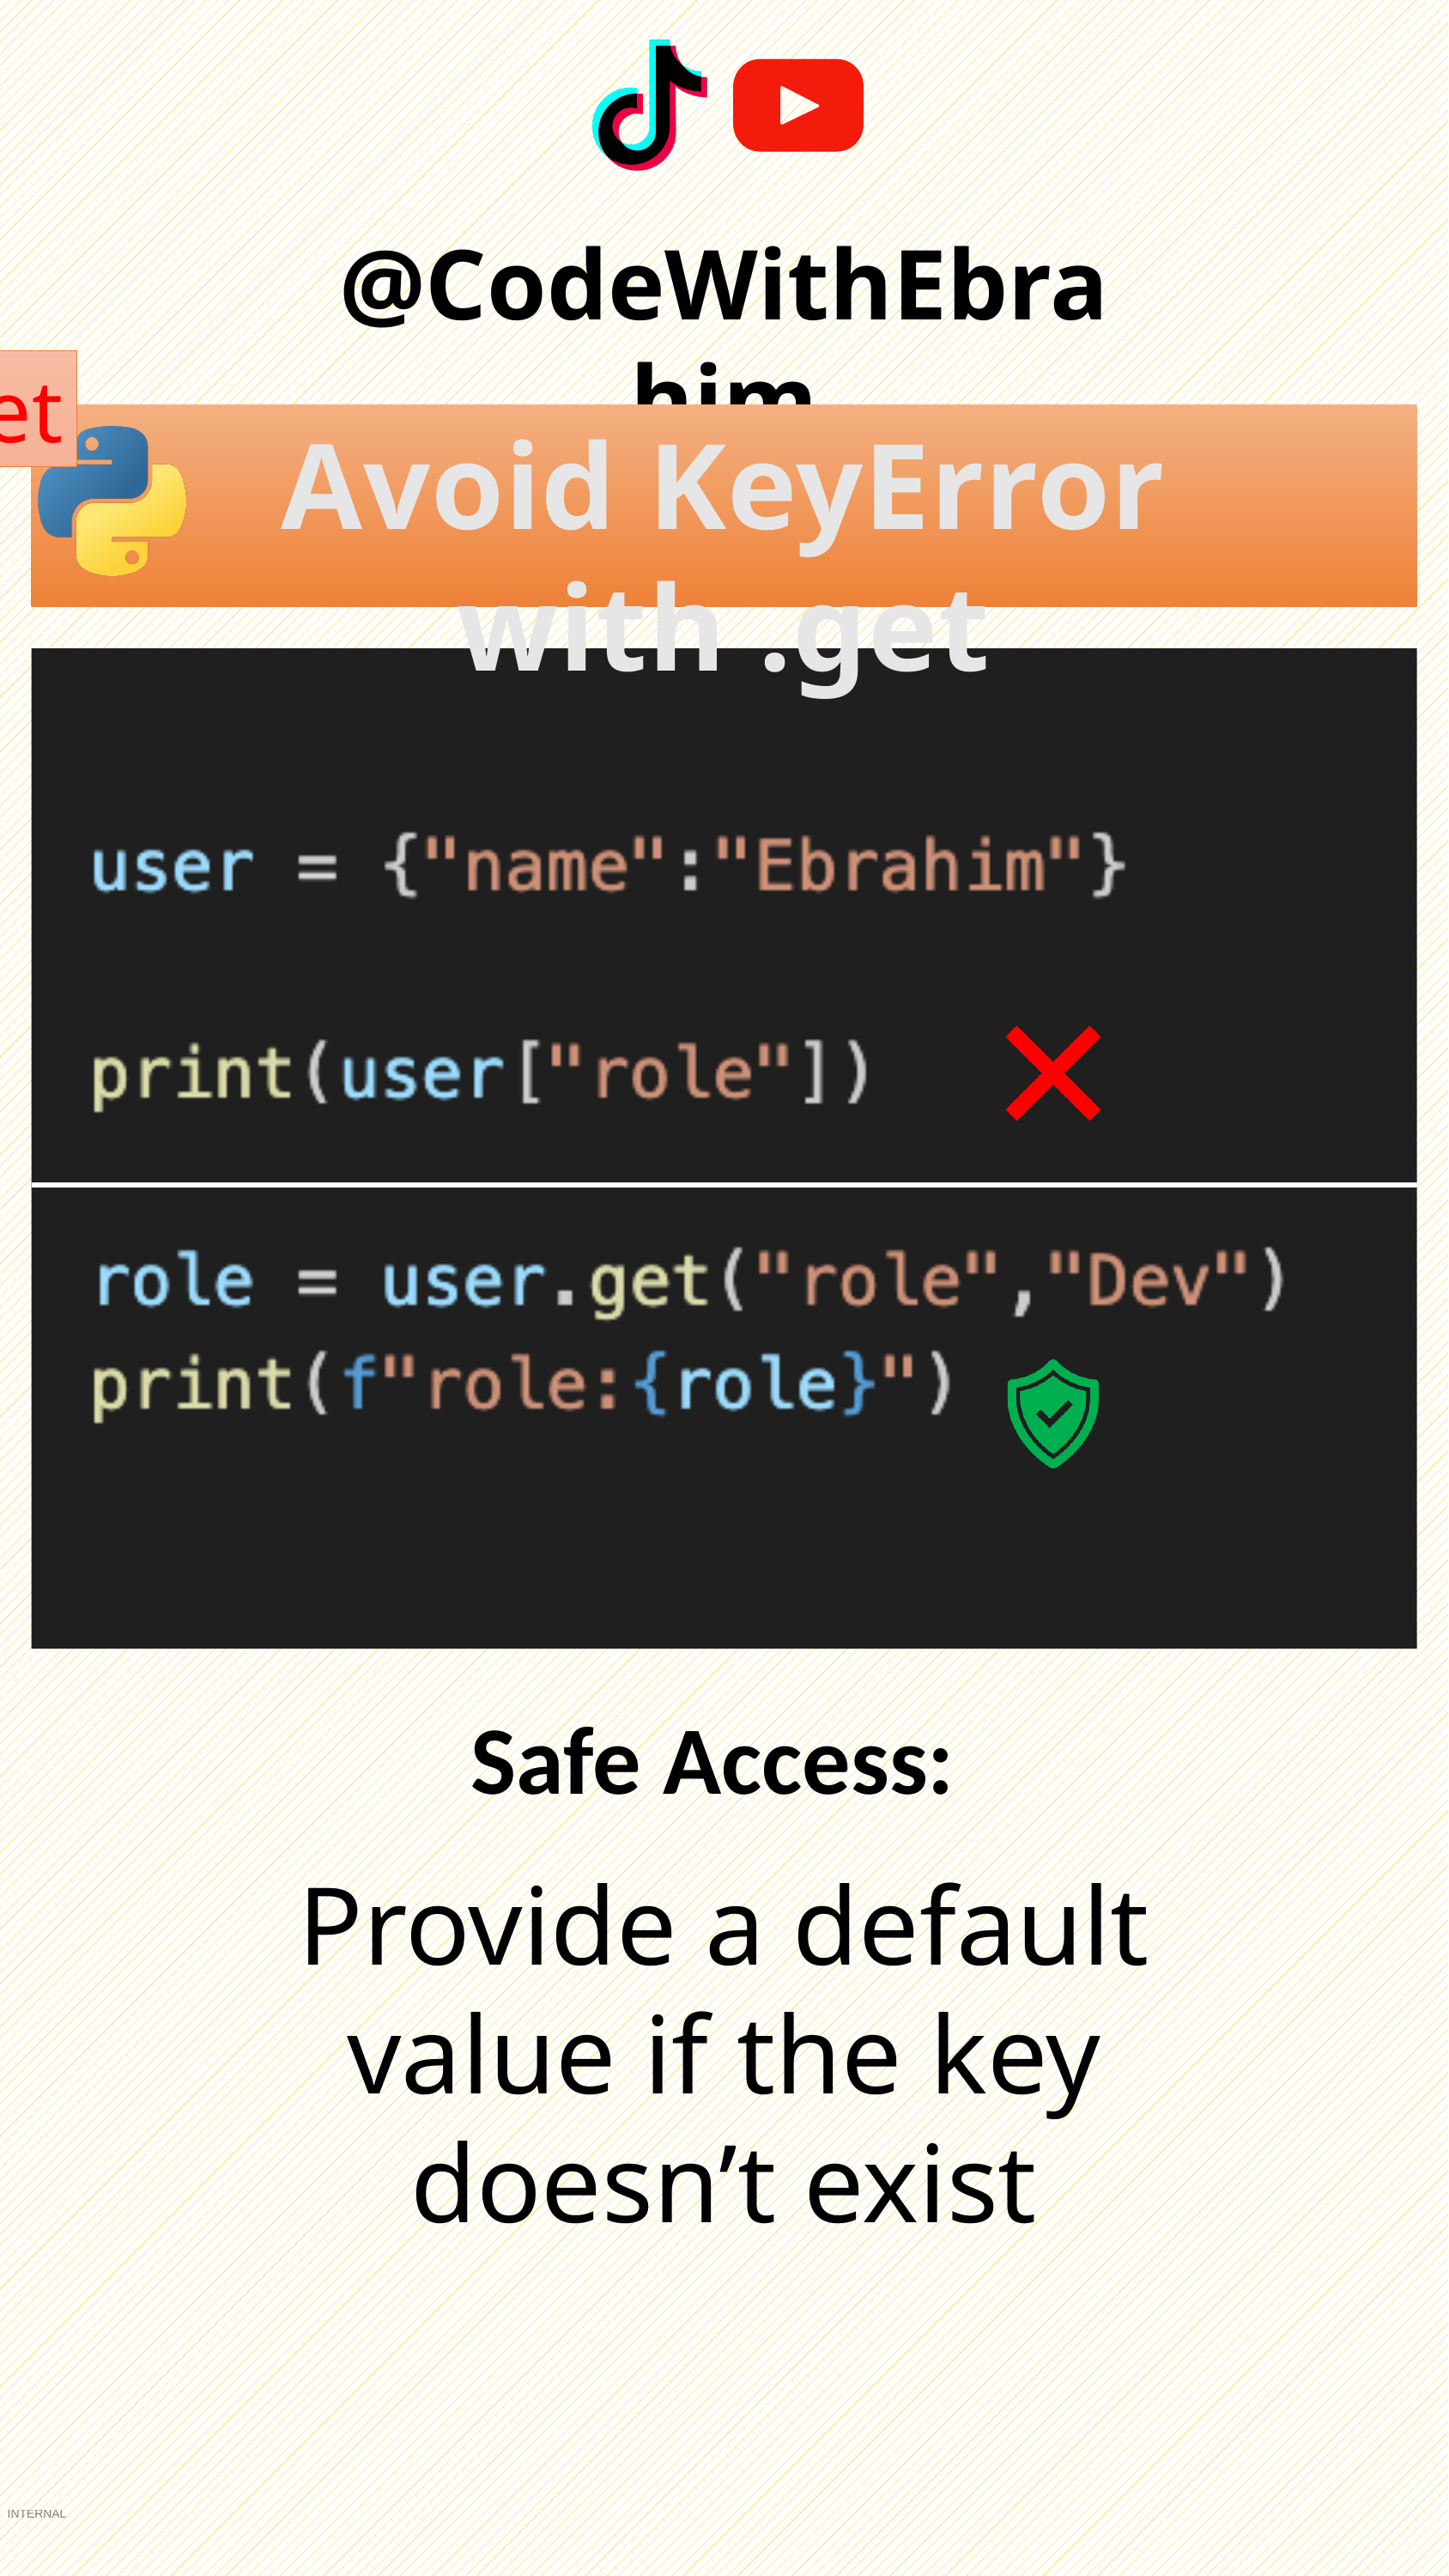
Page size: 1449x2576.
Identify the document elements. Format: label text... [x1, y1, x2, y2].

picture [31, 648, 1417, 1184]
text_box Safe Access: [458, 1691, 991, 1820]
text_box py_020_avoid_key_error_with_get [0, 350, 77, 467]
text_box Provide a default value if the key doesn’t exist [192, 1851, 1256, 2251]
picture [31, 1185, 1417, 1649]
picture [733, 39, 864, 171]
picture [37, 426, 187, 576]
text_box Avoid KeyError with .get [31, 404, 1417, 607]
picture [585, 39, 715, 171]
